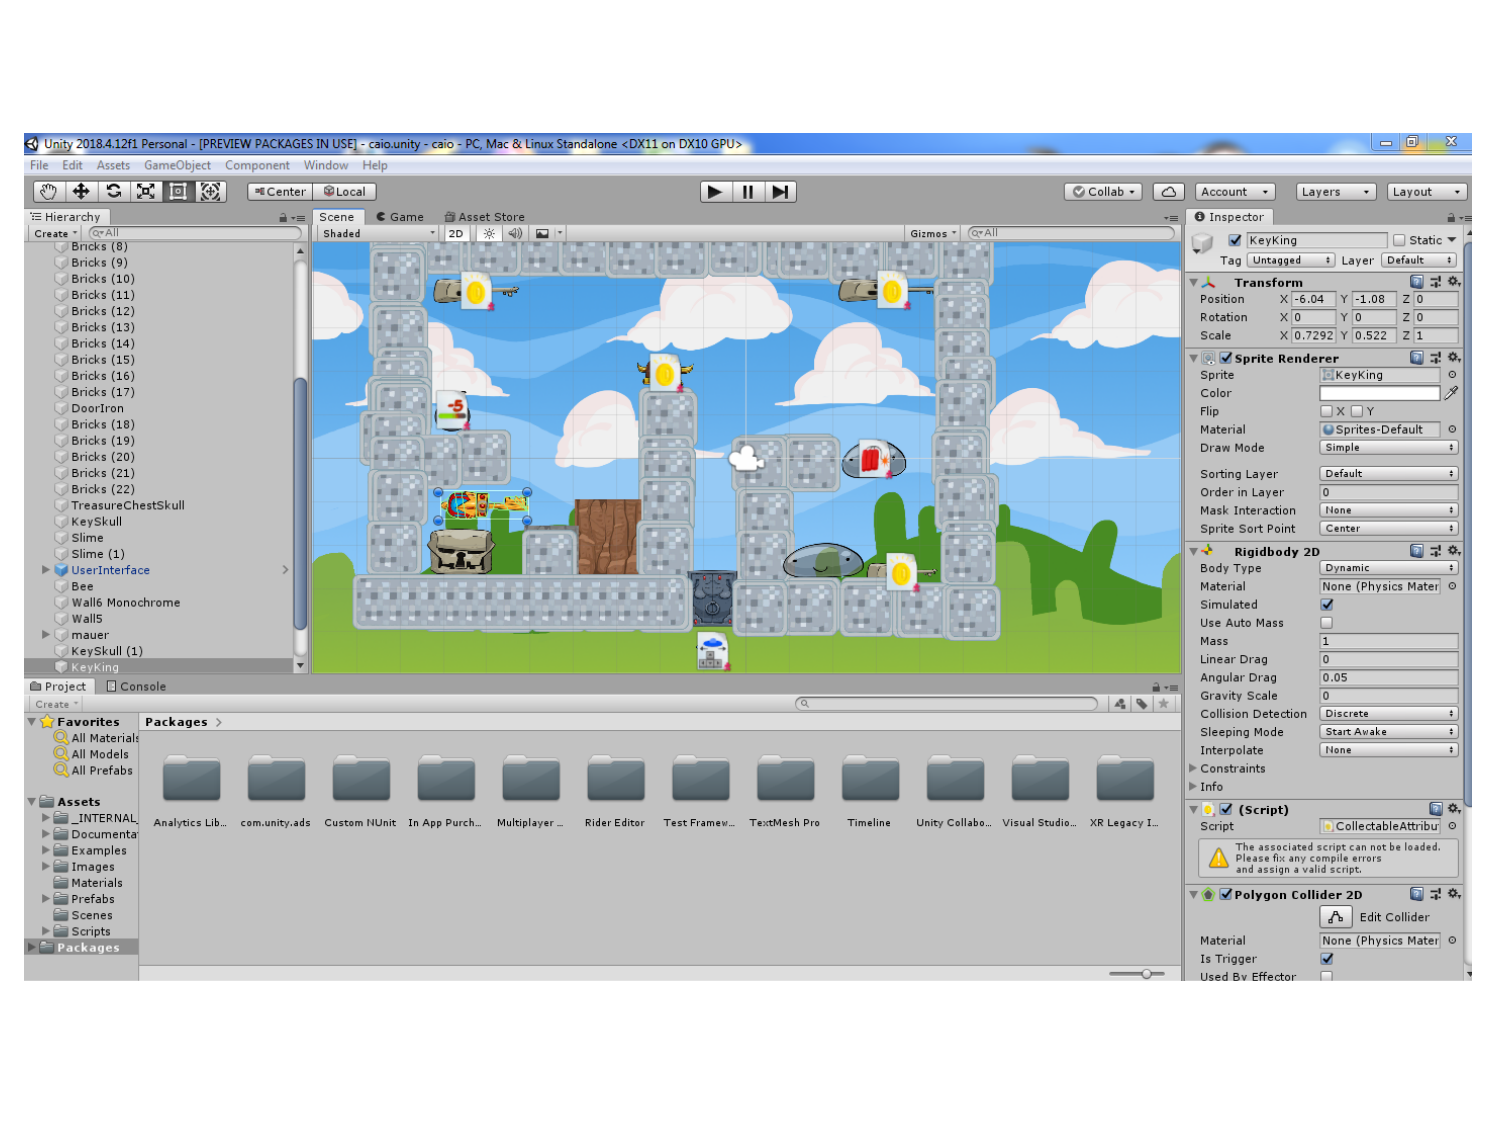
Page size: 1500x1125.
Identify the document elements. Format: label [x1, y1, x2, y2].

picture [23, 133, 1472, 981]
